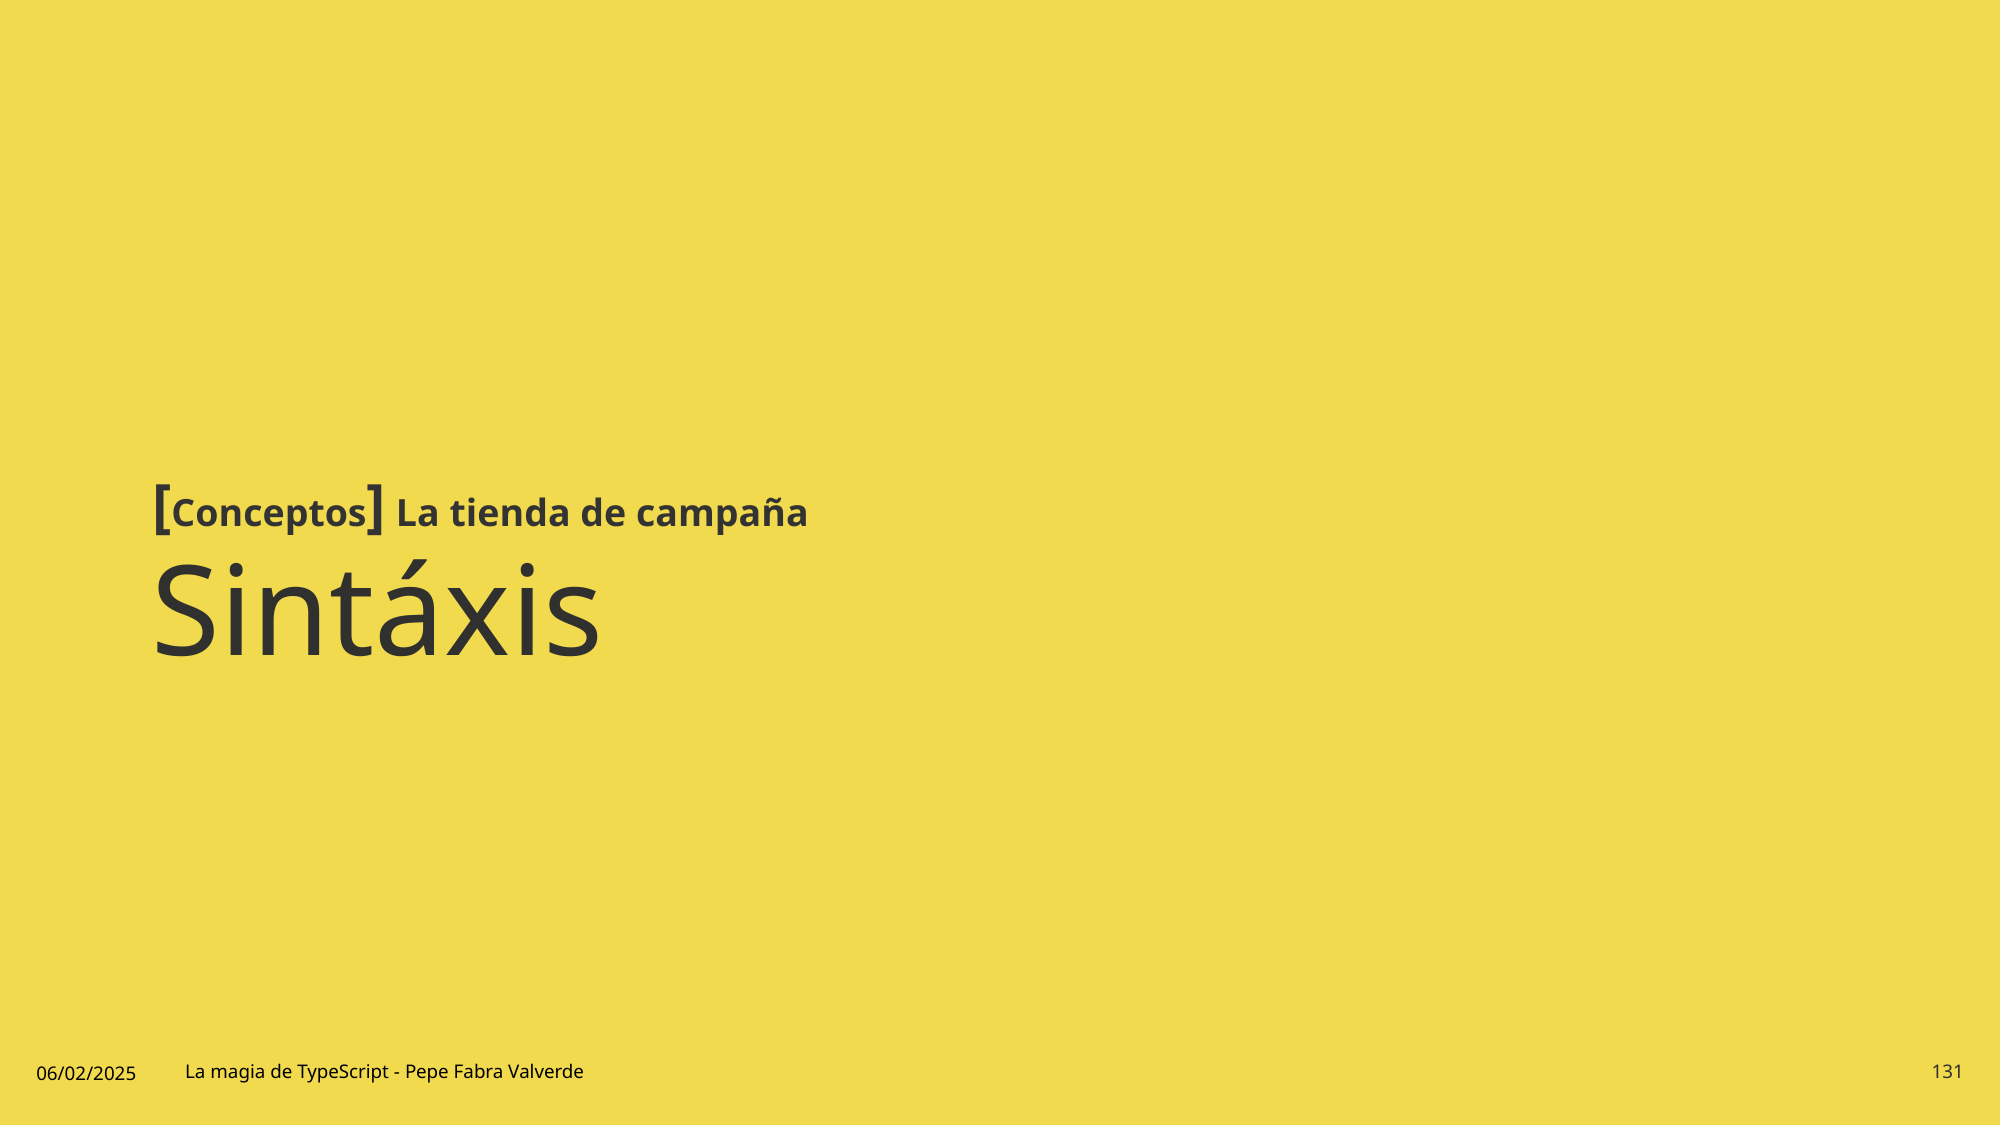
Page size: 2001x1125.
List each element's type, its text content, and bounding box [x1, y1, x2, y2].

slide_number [21, 1042, 165, 1103]
footer La magia de TypeScript - Pepe Fabra Valverde [170, 1042, 846, 1103]
slide_number 131 [1528, 1042, 1979, 1103]
title Sintáxis [136, 60, 1862, 688]
text_box [Conceptos] La tienda de campaña [137, 460, 1138, 546]
